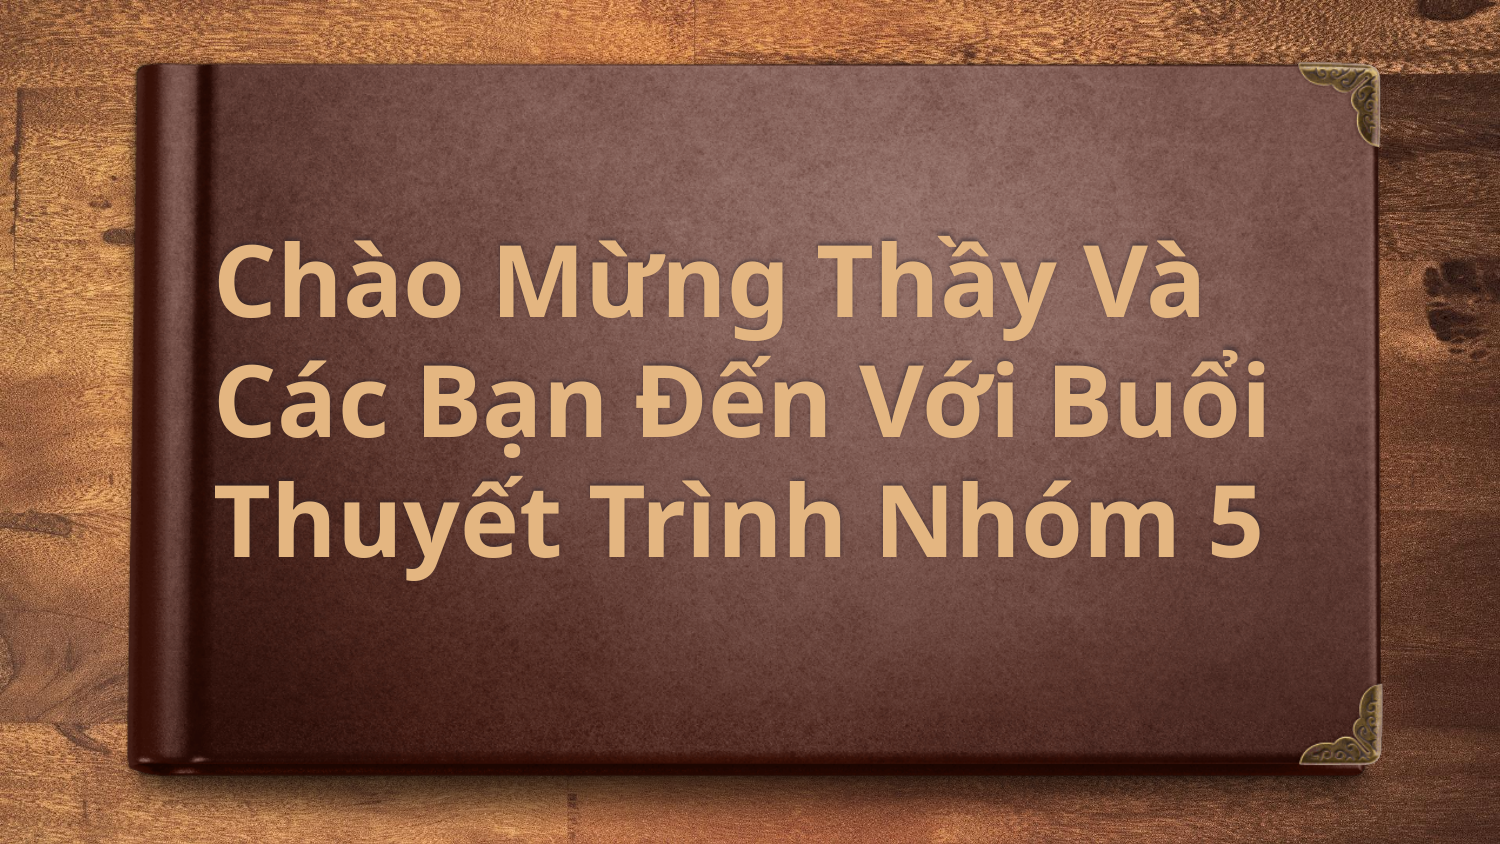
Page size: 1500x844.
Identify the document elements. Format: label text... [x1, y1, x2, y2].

picture [0, 0, 1500, 844]
title Chào Mừng Thầy Và Các Bạn Đến Với Buổi Thuyết Trình Nhóm 5 [198, 77, 1394, 718]
